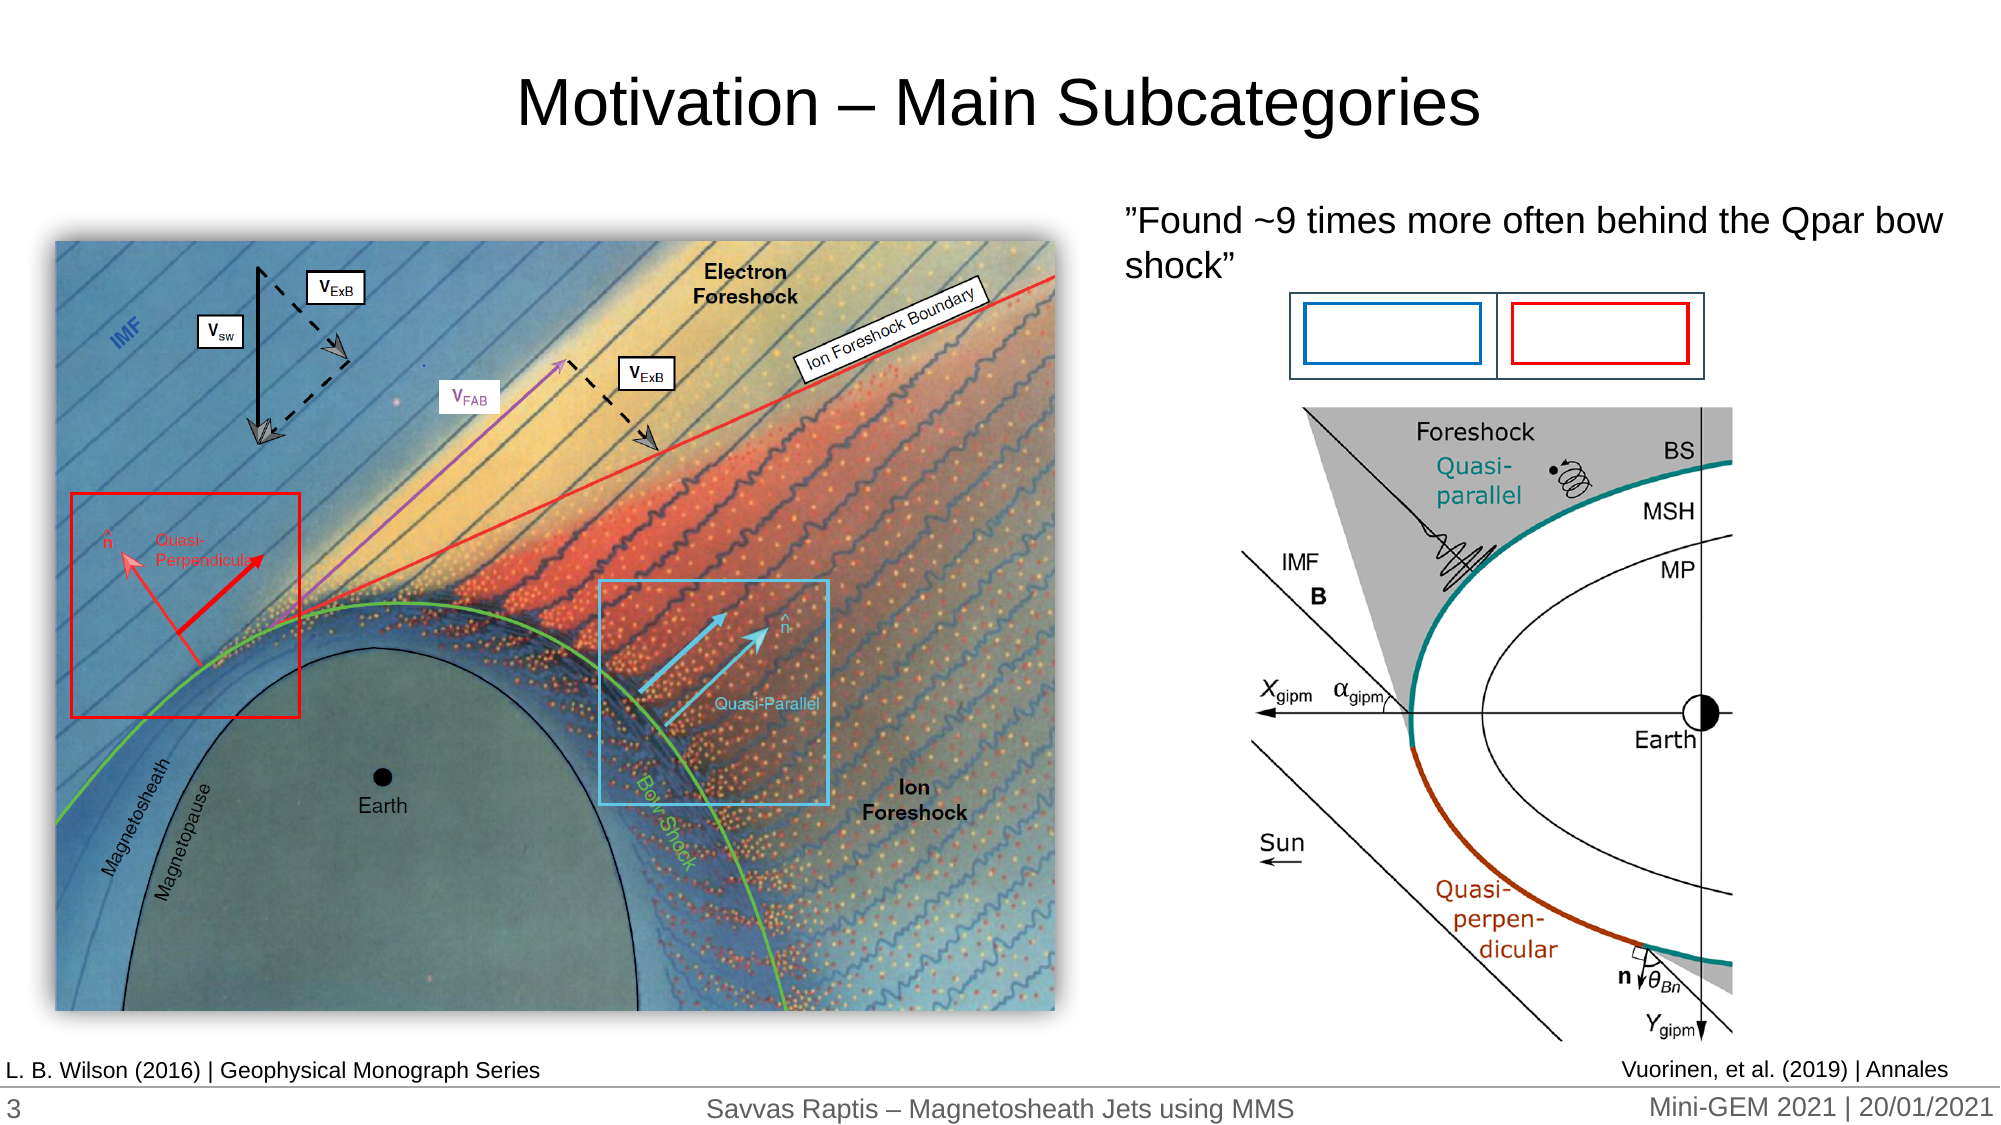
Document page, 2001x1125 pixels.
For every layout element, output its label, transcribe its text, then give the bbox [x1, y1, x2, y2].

picture [55, 241, 1055, 1011]
text_box Vuorinen, et al. (2019) | Annales [1606, 1047, 1964, 1090]
text_box [1511, 302, 1689, 364]
picture [1232, 399, 1752, 1059]
title Motivation – Main Subcategories [94, 33, 1906, 164]
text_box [177, 554, 265, 635]
text_box [1304, 302, 1481, 365]
text_box L. B. Wilson (2016) | Geophysical Monograph Series [0, 1048, 727, 1091]
text_box ”Found ~9 times more often behind the Qpar bow shock” [1110, 188, 1966, 293]
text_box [639, 612, 727, 693]
